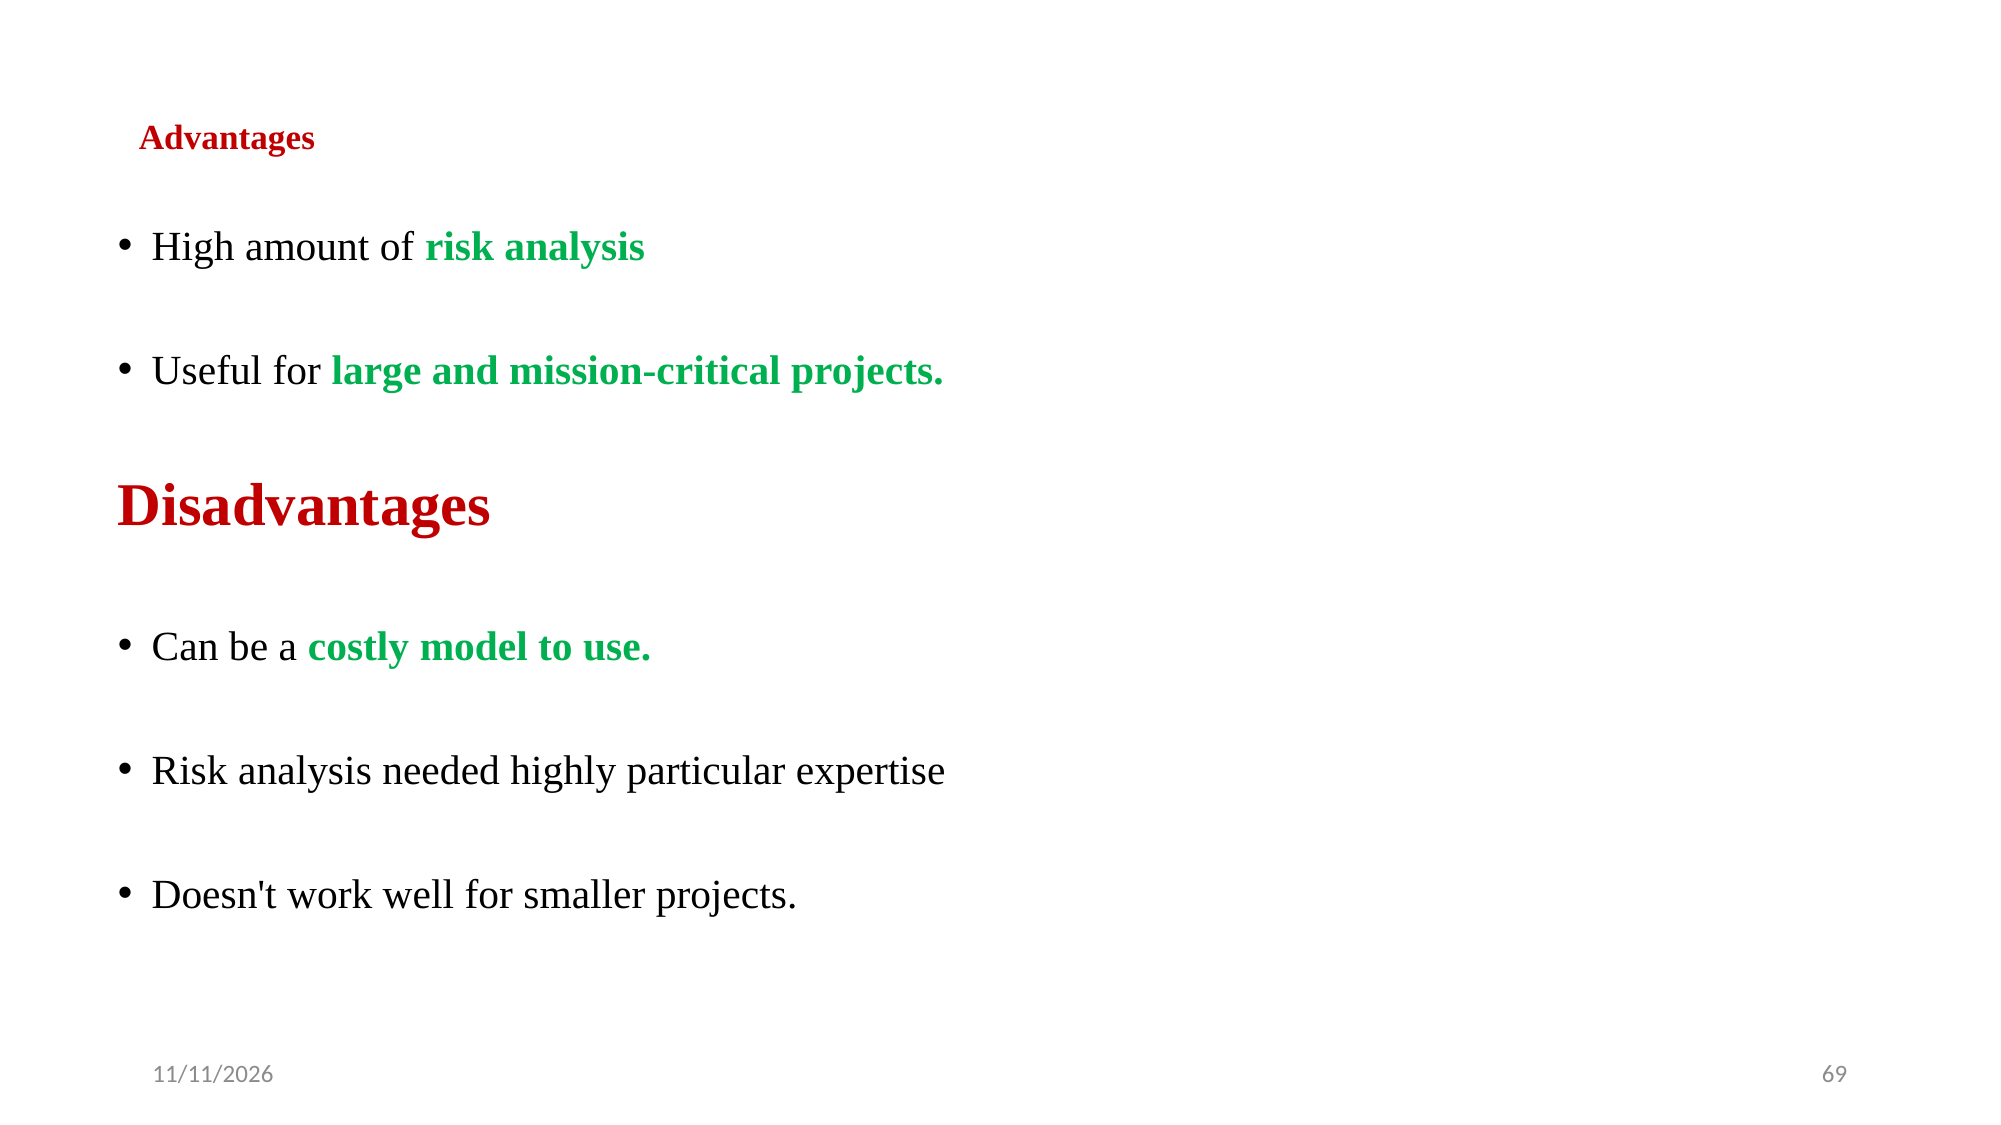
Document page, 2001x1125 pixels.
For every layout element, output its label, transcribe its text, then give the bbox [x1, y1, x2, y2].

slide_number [137, 1042, 588, 1103]
list High amount of risk analysis Useful for large and mission-critical projects. Disadvantages Can be a costly model to use. Risk analysis needed highly particular expertise Doesn't work well for smaller projects. [102, 217, 1828, 932]
slide_number 69 [1412, 1042, 1863, 1103]
title Advantages [123, 111, 1849, 218]
